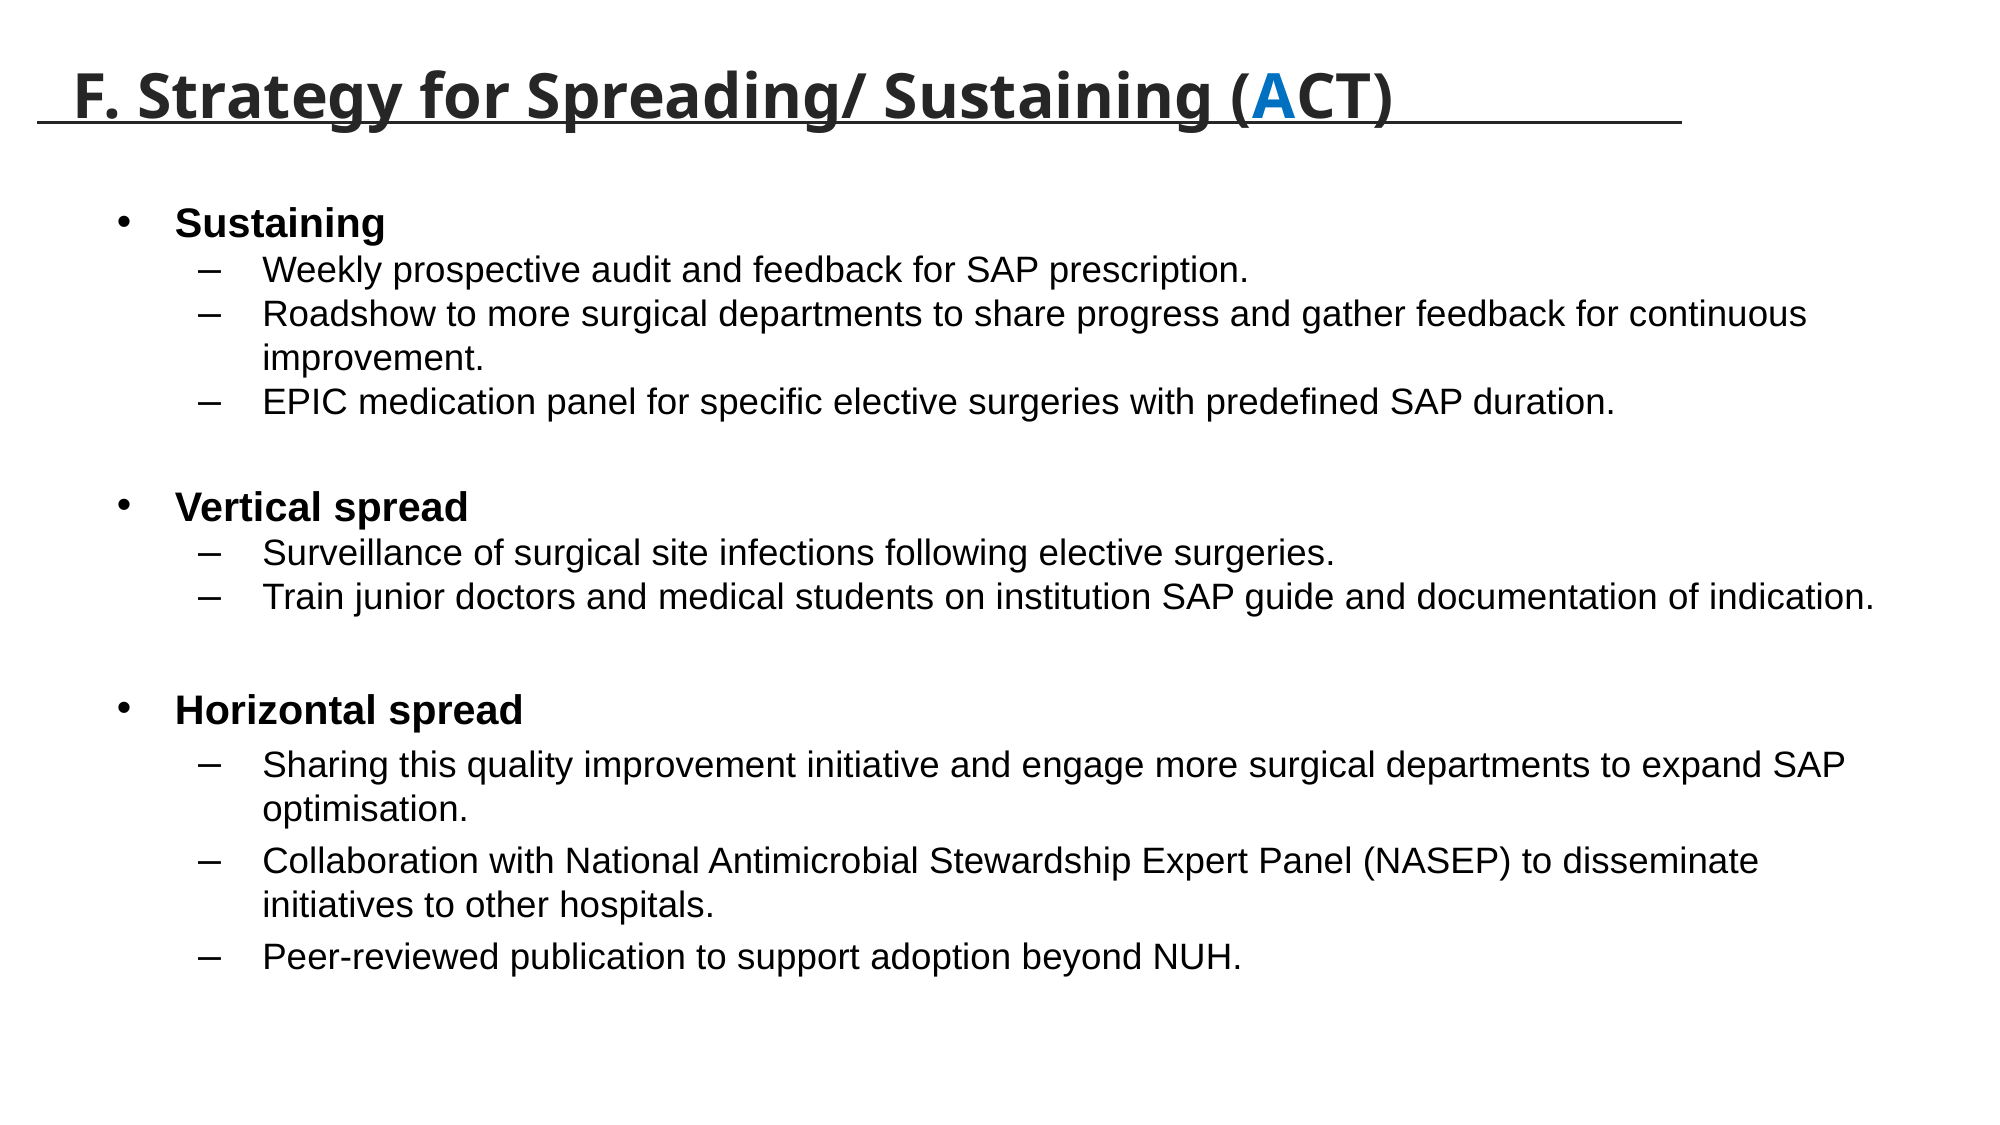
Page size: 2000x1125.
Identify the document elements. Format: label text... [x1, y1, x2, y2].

text_box F. Strategy for Spreading/ Sustaining (ACT) [57, 10, 2000, 139]
list Sustaining Weekly prospective audit and feedback for SAP prescription. Roadshow to more surgical departments to share progress and gather feedback for continuous improvement. EPIC medication panel for specific elective surgeries with predefined SAP duration. Vertical spread Surveillance of surgical site infections following elective surgeries. Train junior doctors and medical students on institution SAP guide and documentation of indication. Horizontal spread Sharing this quality improvement initiative and engage more surgical departments to expand SAP optimisation. Collaboration with National Antimicrobial Stewardship Expert Panel (NASEP) to disseminate initiatives to other hospitals. Peer-reviewed publication to support adoption beyond NUH. [99, 186, 1900, 1005]
